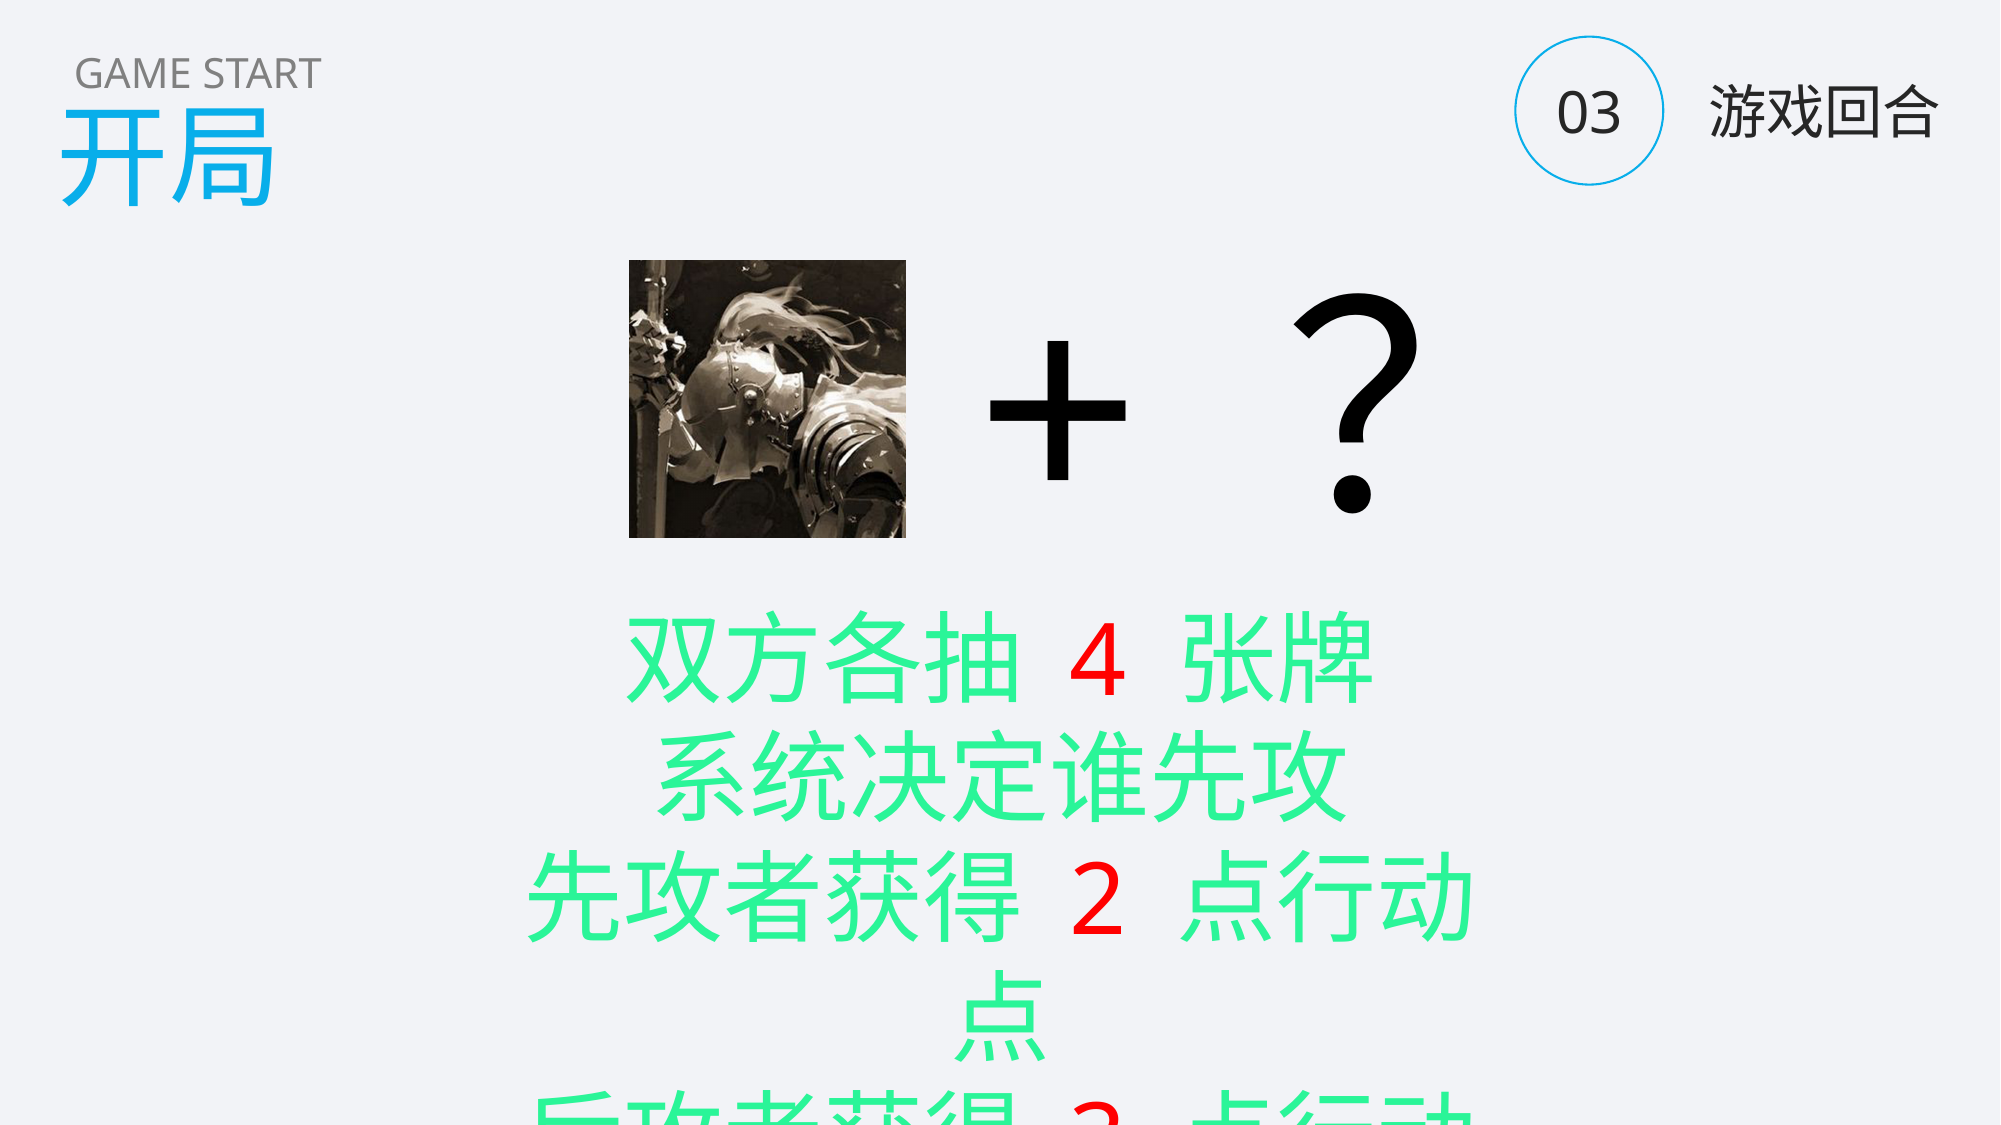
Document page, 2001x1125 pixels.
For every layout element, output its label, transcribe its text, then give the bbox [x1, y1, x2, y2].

text_box + ？ [961, 217, 1592, 578]
text_box 开局 [42, 77, 767, 228]
text_box 双方各抽 4 张牌 系统决定谁先攻 先攻者获得 2 点行动点 后攻者获得 3 点行动点 [461, 587, 1539, 1125]
picture [629, 260, 906, 538]
text_box GAME START [58, 24, 475, 104]
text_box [1515, 36, 1958, 185]
